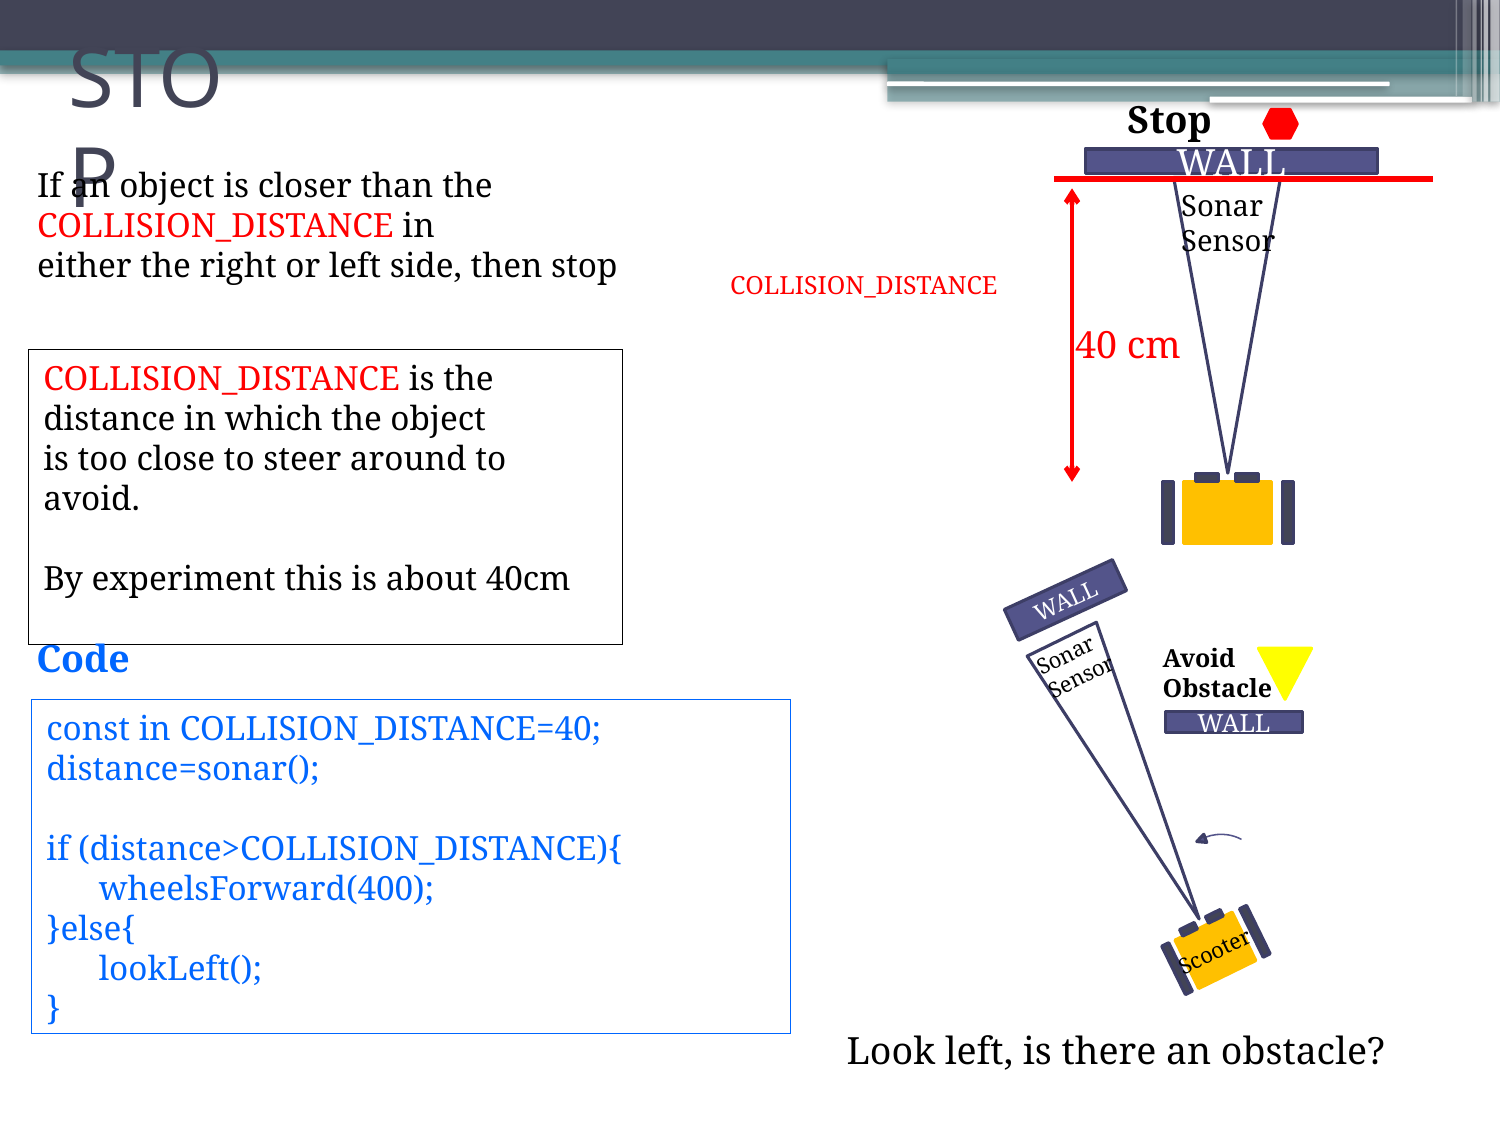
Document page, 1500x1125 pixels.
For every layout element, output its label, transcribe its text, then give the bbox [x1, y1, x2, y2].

text_box Code [21, 627, 145, 688]
text_box If an object is closer than the COLLISION_DISTANCE in either the right or left side, then stop [22, 156, 800, 292]
text_box COLLISION_DISTANCE [715, 261, 1013, 307]
text_box const in COLLISION_DISTANCE=40; distance=sonar(); if (distance>COLLISION_DISTANCE){ wheelsForward(400); }else{ lookLeft(); } [31, 699, 791, 1034]
text_box COLLISION_DISTANCE is the distance in which the object is too close to steer around to avoid. By experiment this is about 40cm [28, 349, 623, 645]
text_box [1053, 88, 1434, 544]
title STOP [53, 30, 288, 156]
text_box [954, 582, 1336, 1054]
